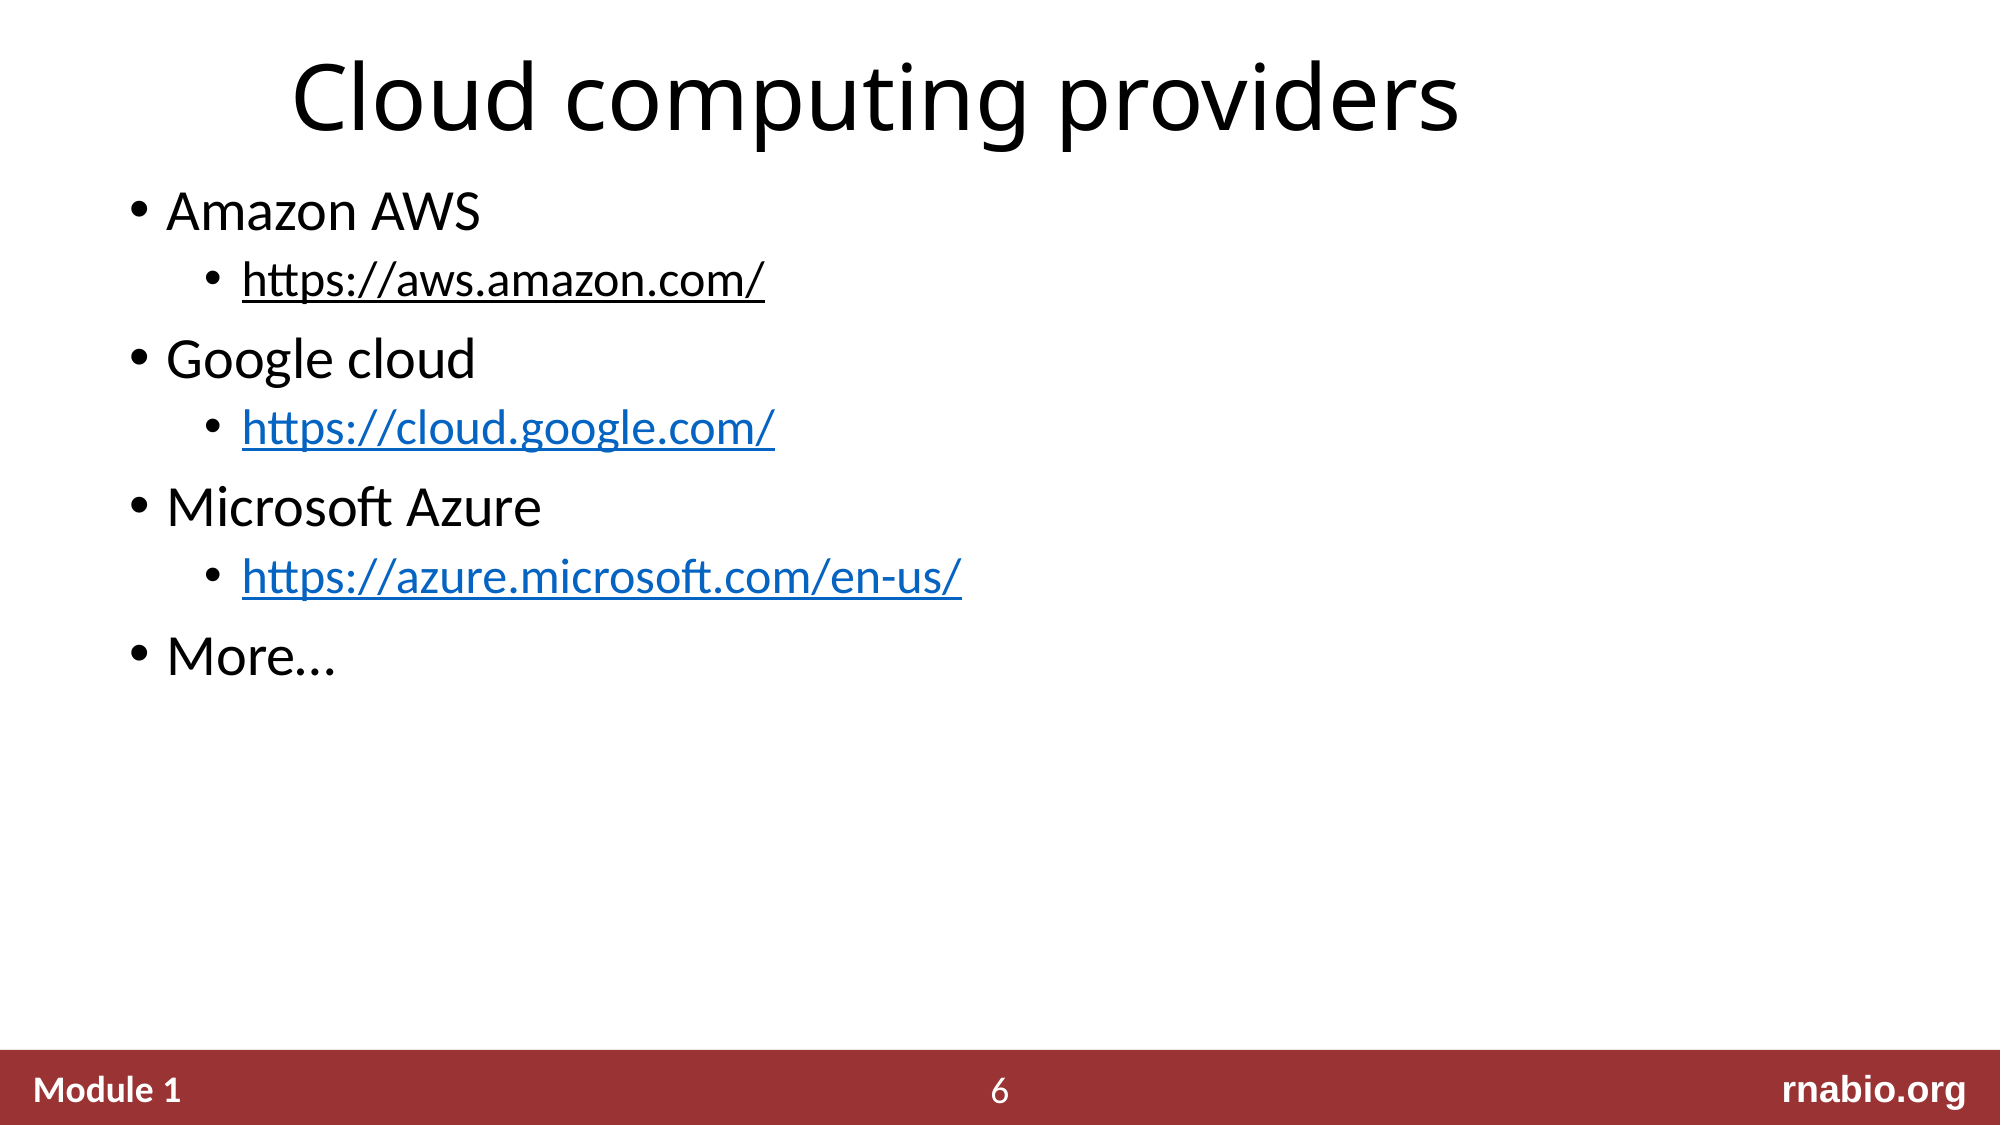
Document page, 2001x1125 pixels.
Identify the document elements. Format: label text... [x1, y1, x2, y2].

list Amazon AWS https://aws.amazon.com/ Google cloud https://cloud.google.com/ Microsoft Azure https://azure.microsoft.com/en-us/ More… [114, 172, 1725, 1038]
title Cloud computing providers [275, 7, 1725, 172]
